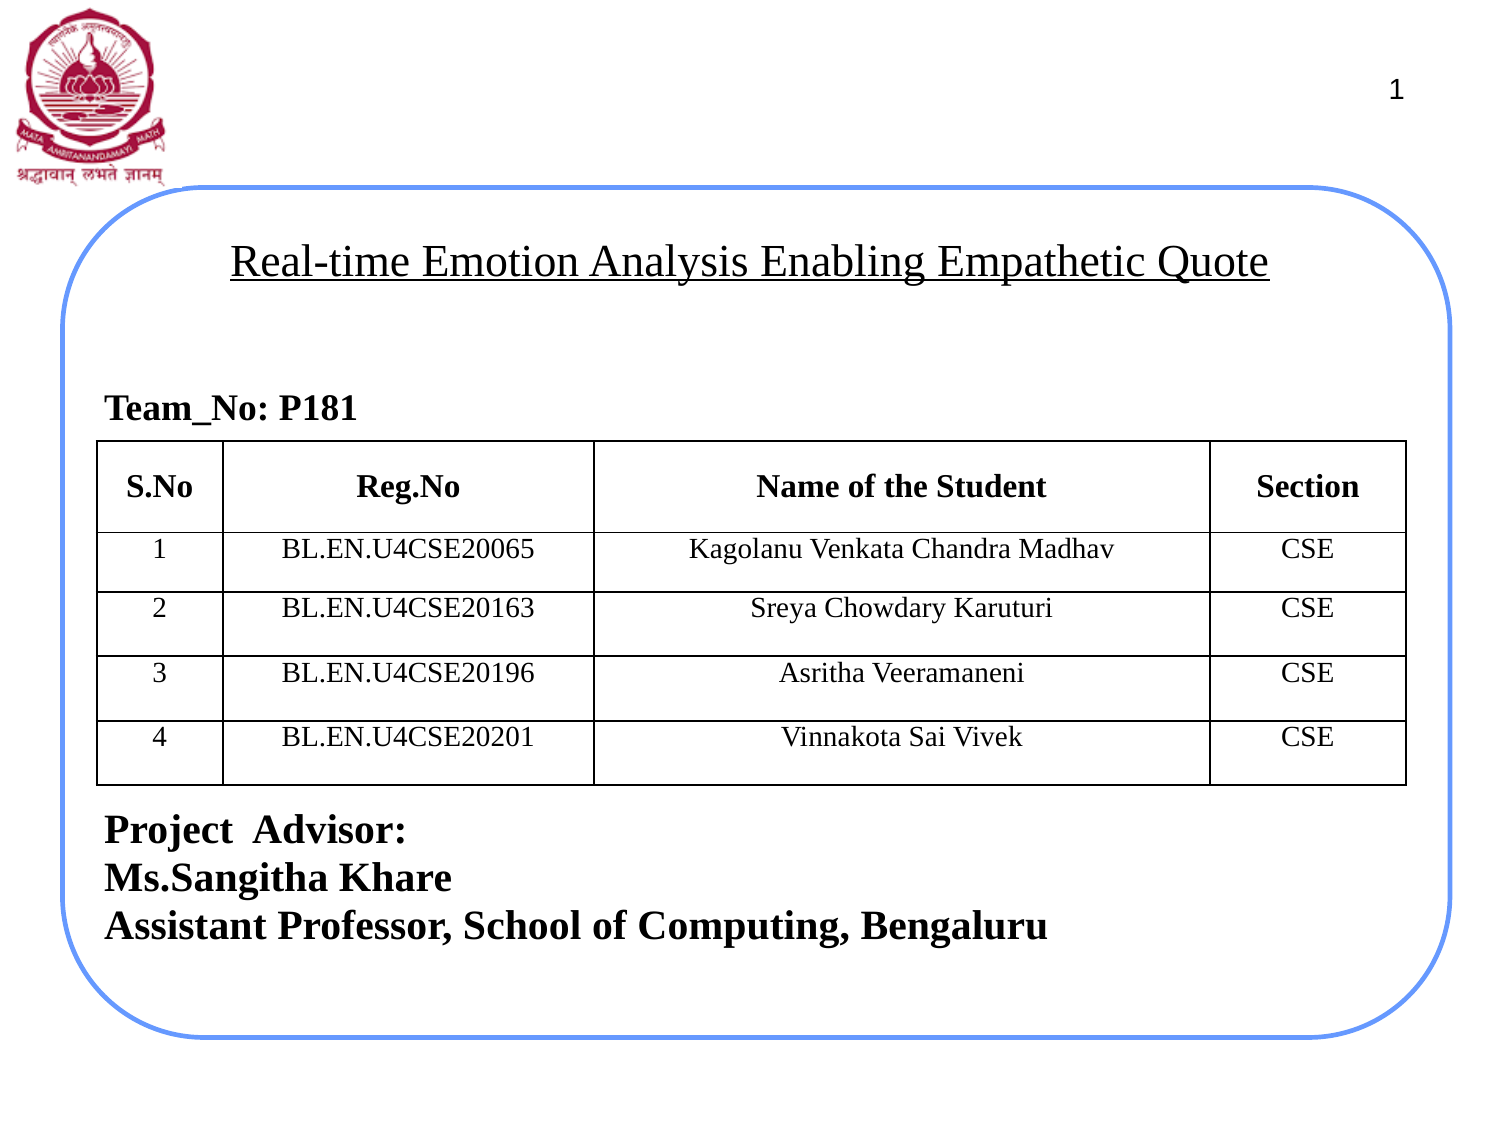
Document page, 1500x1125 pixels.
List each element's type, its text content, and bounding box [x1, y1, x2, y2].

picture [0, 6, 182, 188]
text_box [74, 324, 1489, 991]
slide_number 1 [1362, 62, 1413, 323]
title Real-time Emotion Analysis Enabling Empathetic Quote [118, 178, 1382, 323]
